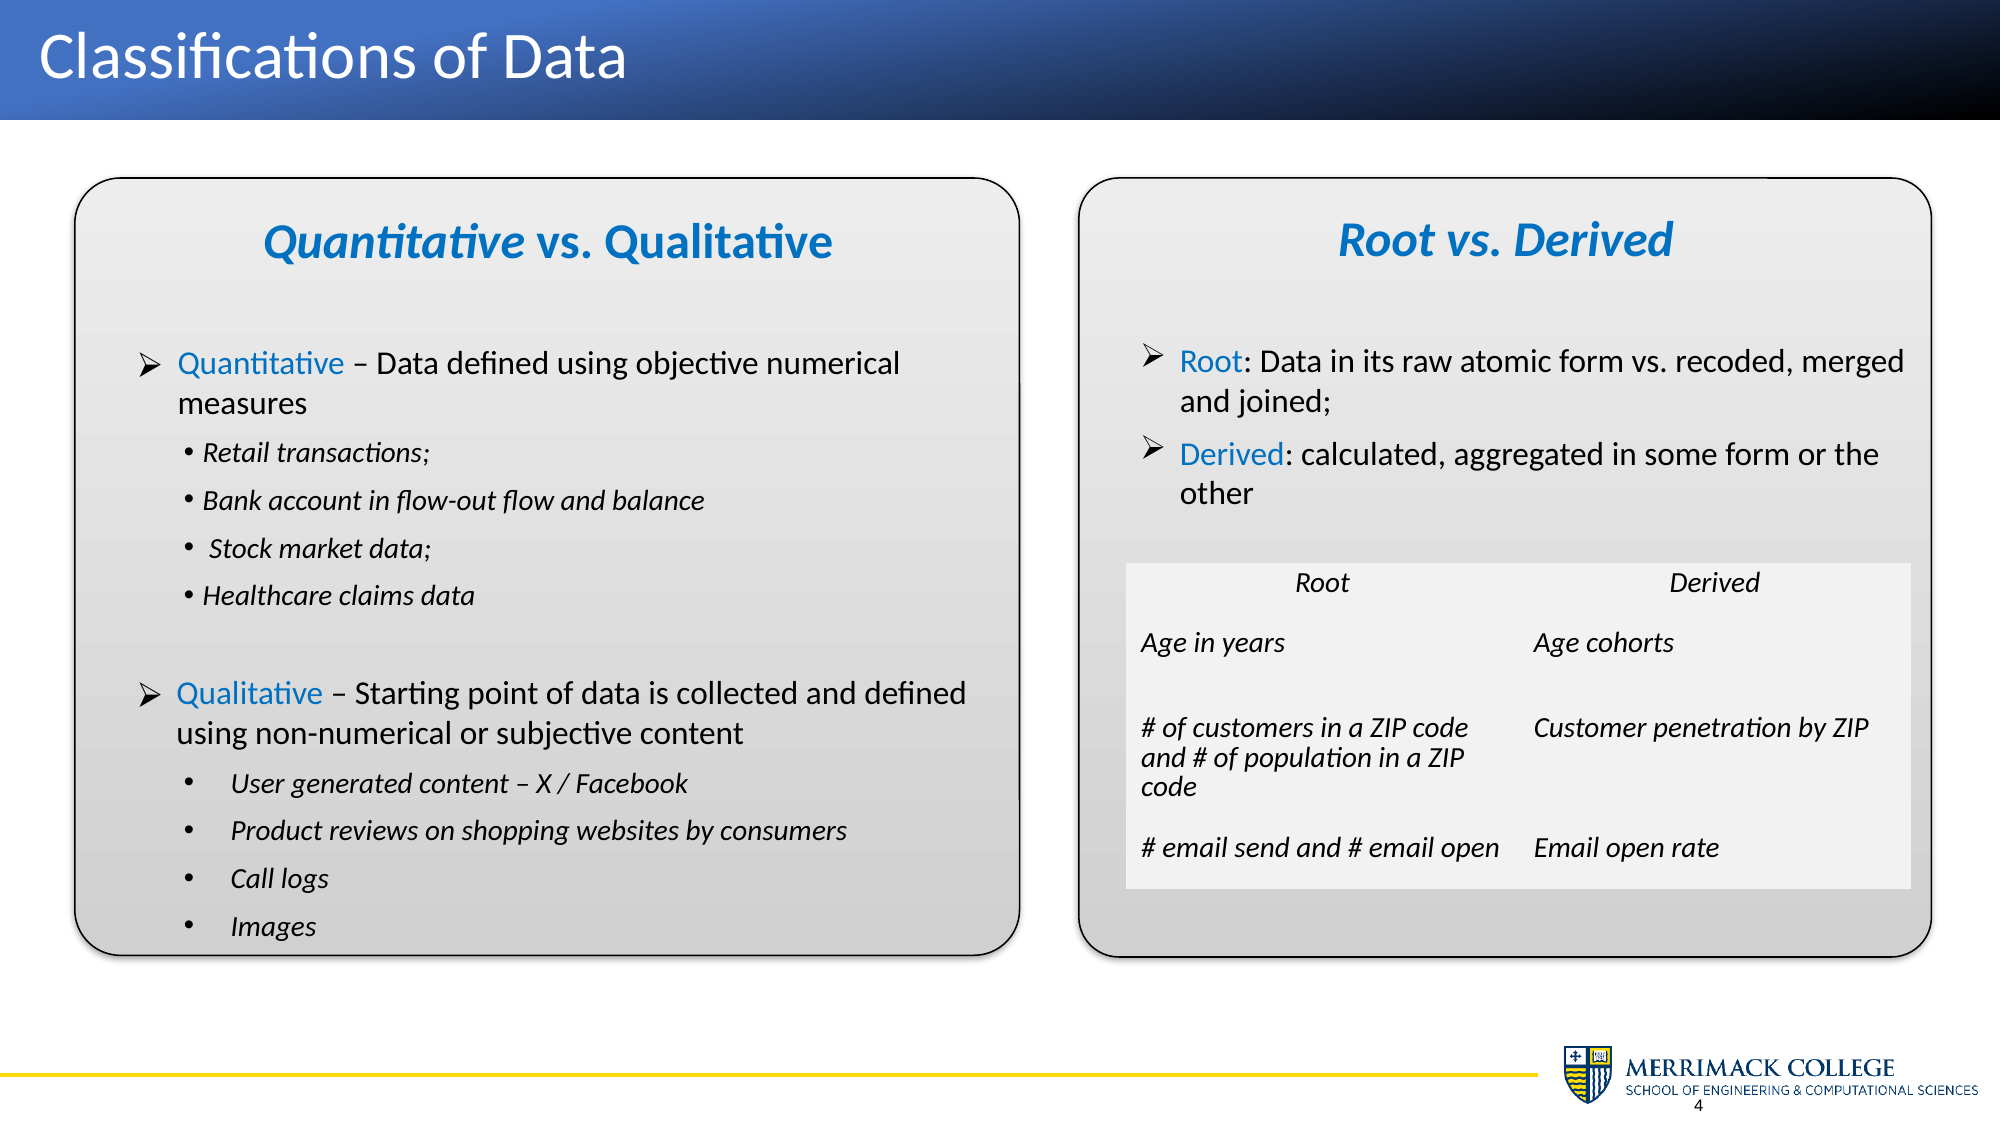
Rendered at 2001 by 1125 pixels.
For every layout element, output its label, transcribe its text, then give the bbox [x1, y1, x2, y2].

table_header Root [1126, 563, 1519, 623]
picture [1562, 1044, 1978, 1105]
text_box Root vs. Derived Root: Data in its raw atomic form vs. recoded, merged and joined; Derived: calculated, aggregated in some form or the other [1078, 177, 1933, 958]
table_cell Customer penetration by ZIP [1519, 708, 1911, 828]
table_cell Email open rate [1519, 828, 1911, 889]
text_box 4 [1692, 1092, 1706, 1115]
table_cell # email send and # email open [1126, 828, 1519, 889]
table_cell # of customers in a ZIP code and # of population in a ZIP code [1126, 708, 1519, 828]
title Classifications of Data [37, 9, 2000, 200]
text_box Quantitative vs. Qualitative Quantitative – Data defined using objective numerical measures Retail transactions; Bank account in flow-out flow and balance Stock market data; Healthcare claims data Qualitative – Starting point of data is collected and defined using non-numerical or subjective content User generated content – X / Facebook Product reviews on shopping websites by consumers Call logs Images [74, 177, 1021, 957]
picture [0, 0, 2000, 120]
table_cell Age cohorts [1519, 623, 1911, 708]
table_header Derived [1519, 563, 1911, 623]
table_cell Age in years [1126, 623, 1519, 708]
